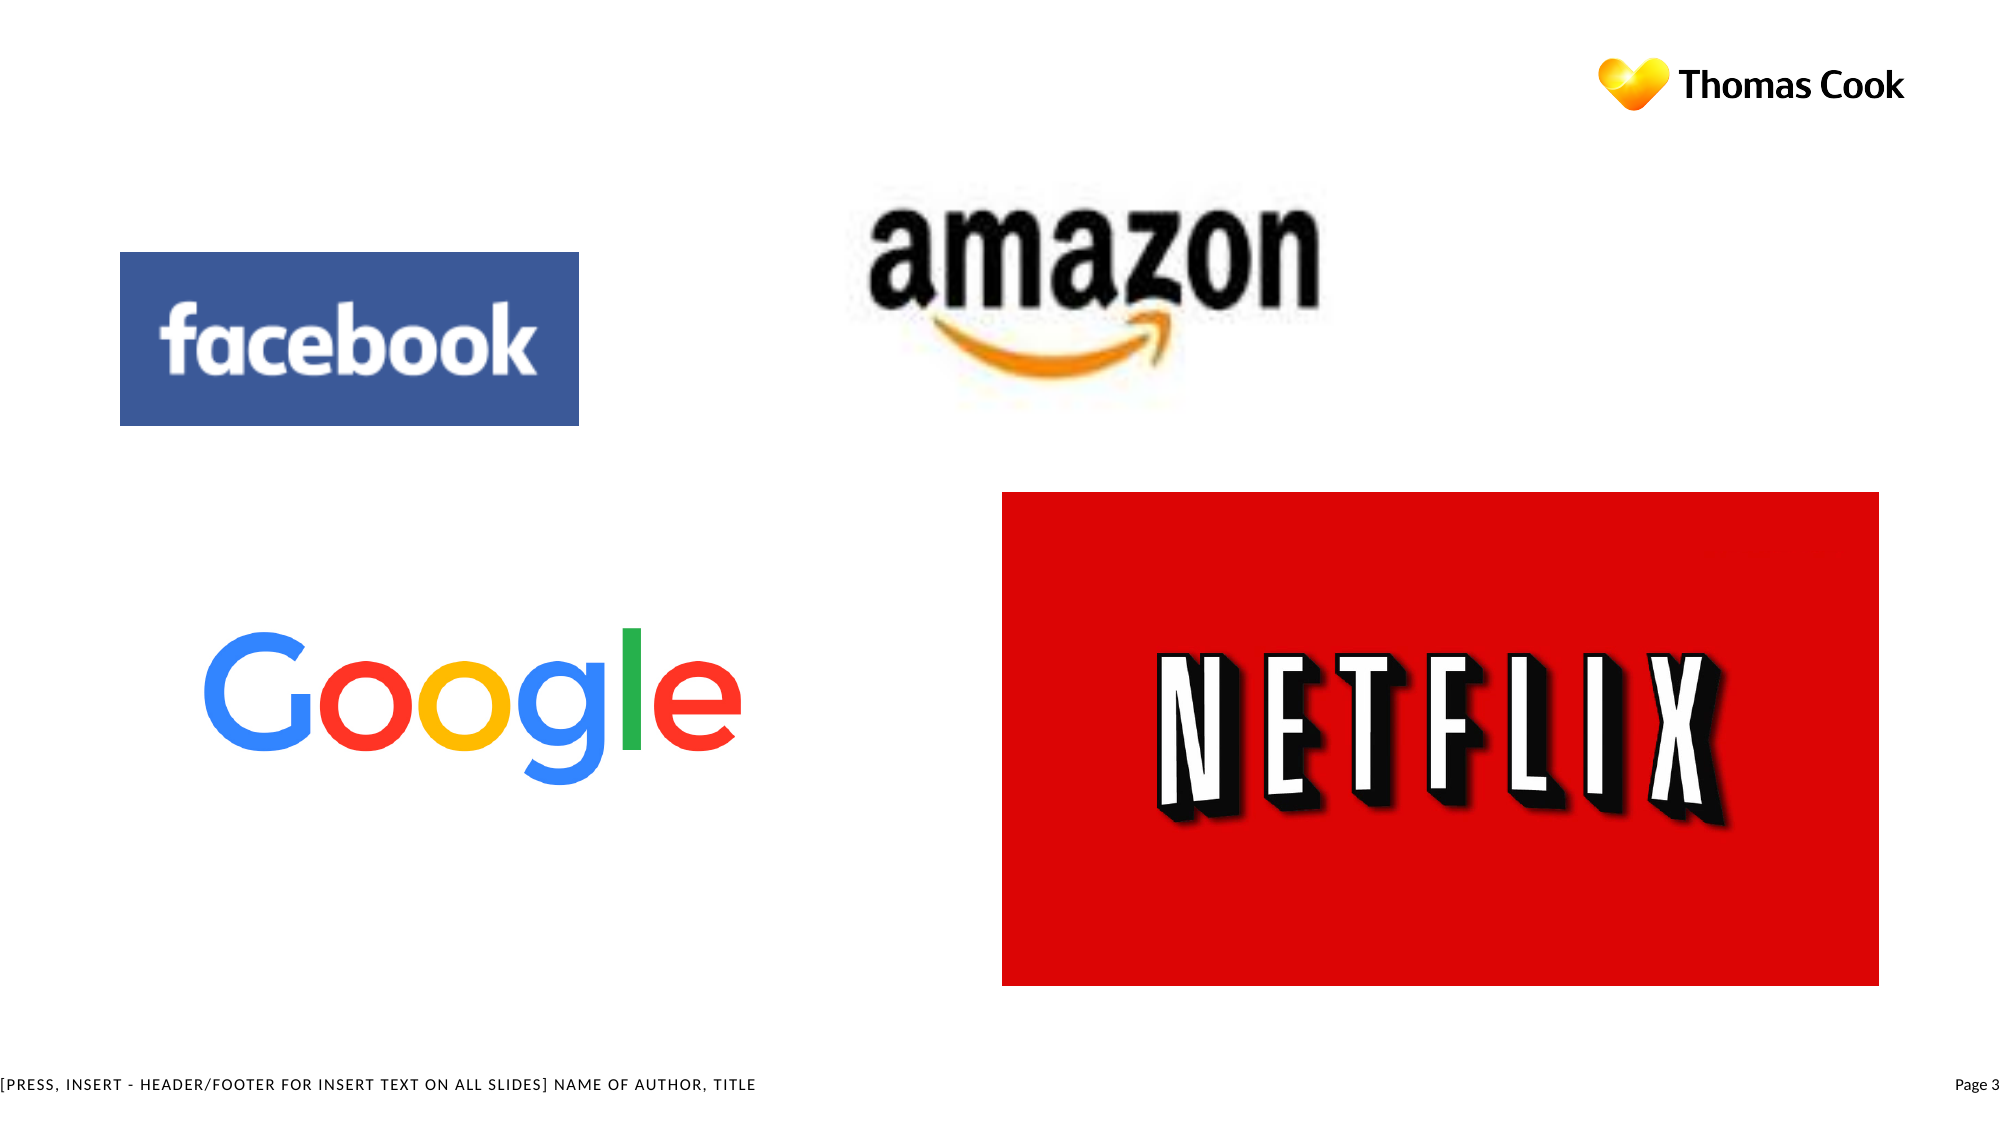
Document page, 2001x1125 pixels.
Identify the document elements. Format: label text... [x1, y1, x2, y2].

footer [Press, Insert - Header/Footer for insert text on all slides] NAME OF AUTHOR, TITLE [0, 1073, 1260, 1094]
picture [33, 71, 1408, 961]
slide_number Page 3 [1803, 1073, 2000, 1094]
picture [1572, 31, 1931, 137]
picture [1002, 492, 1879, 986]
picture [120, 252, 580, 426]
